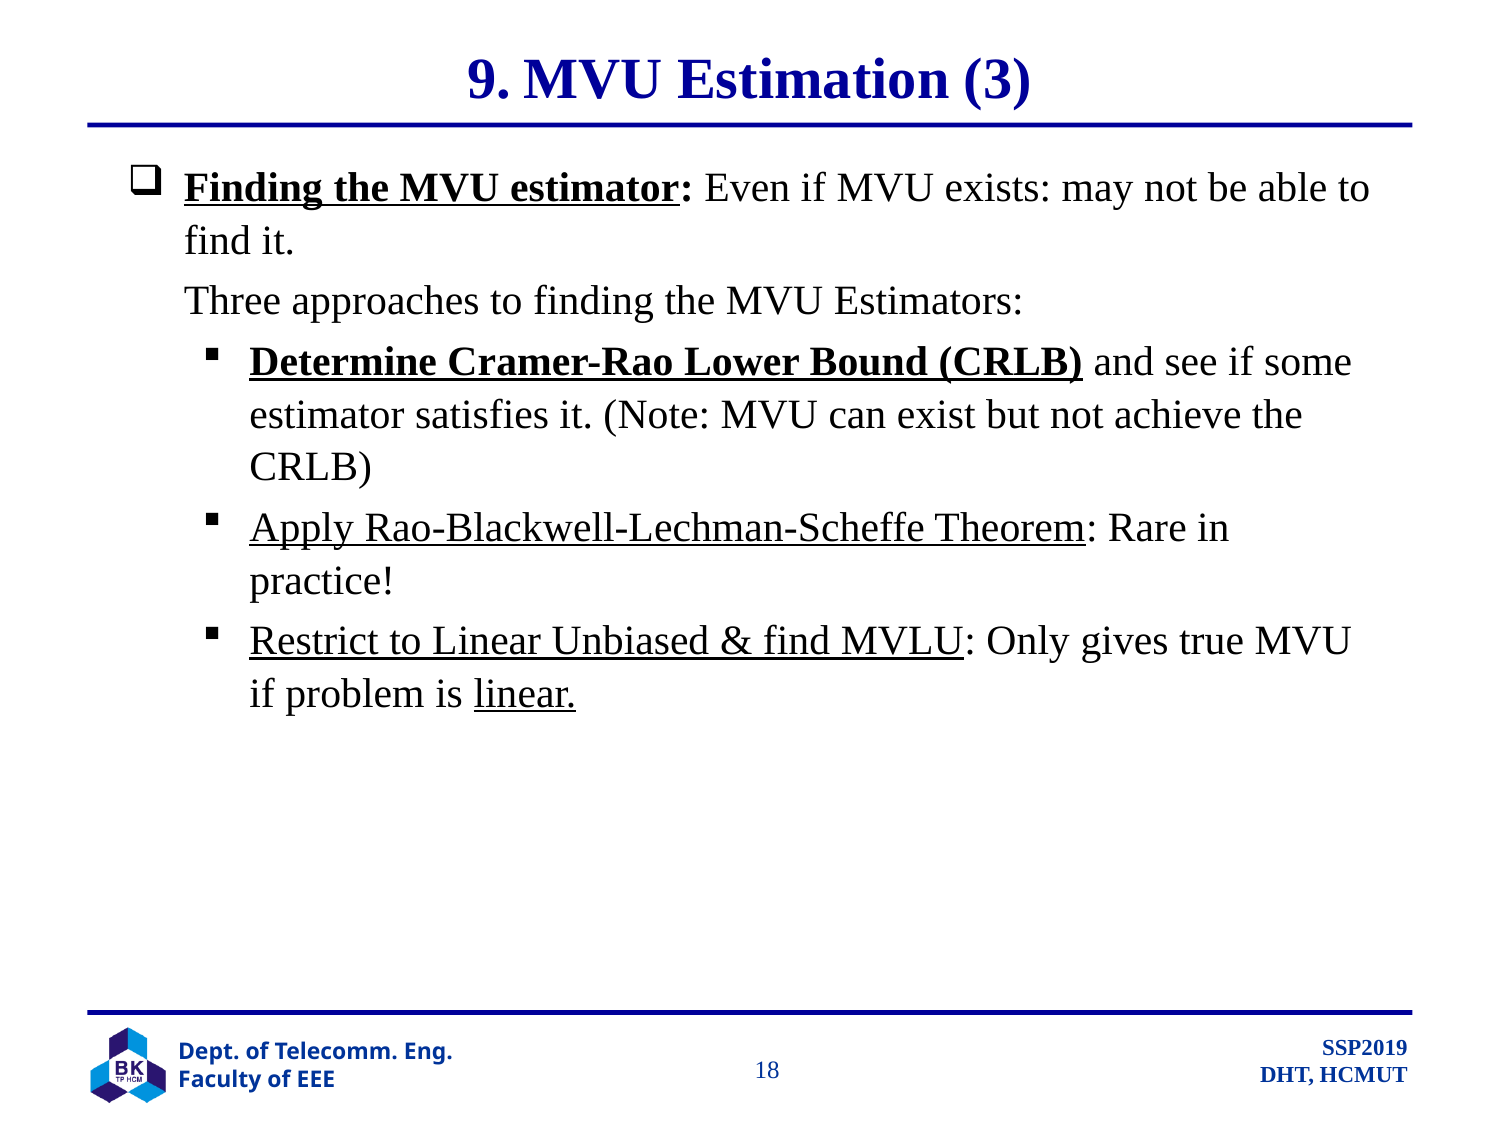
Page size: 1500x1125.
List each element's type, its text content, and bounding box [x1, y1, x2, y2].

slide_number 18 [424, 1037, 976, 1101]
list Finding the MVU estimator: Even if MVU exists: may not be able to find it. Three approaches to finding the MVU Estimators: Determine Cramer-Rao Lower Bound (CRLB) and see if some estimator satisfies it. (Note: MVU can exist but not achieve the CRLB) Apply Rao-Blackwell-Lechman-Scheffe Theorem: Rare in practice! Restrict to Linear Unbiased & find MVLU: Only gives true MVU if problem is linear. [112, 149, 1388, 1001]
picture [87, 1024, 169, 1125]
title 9. MVU Estimation (3) [0, 37, 1500, 113]
